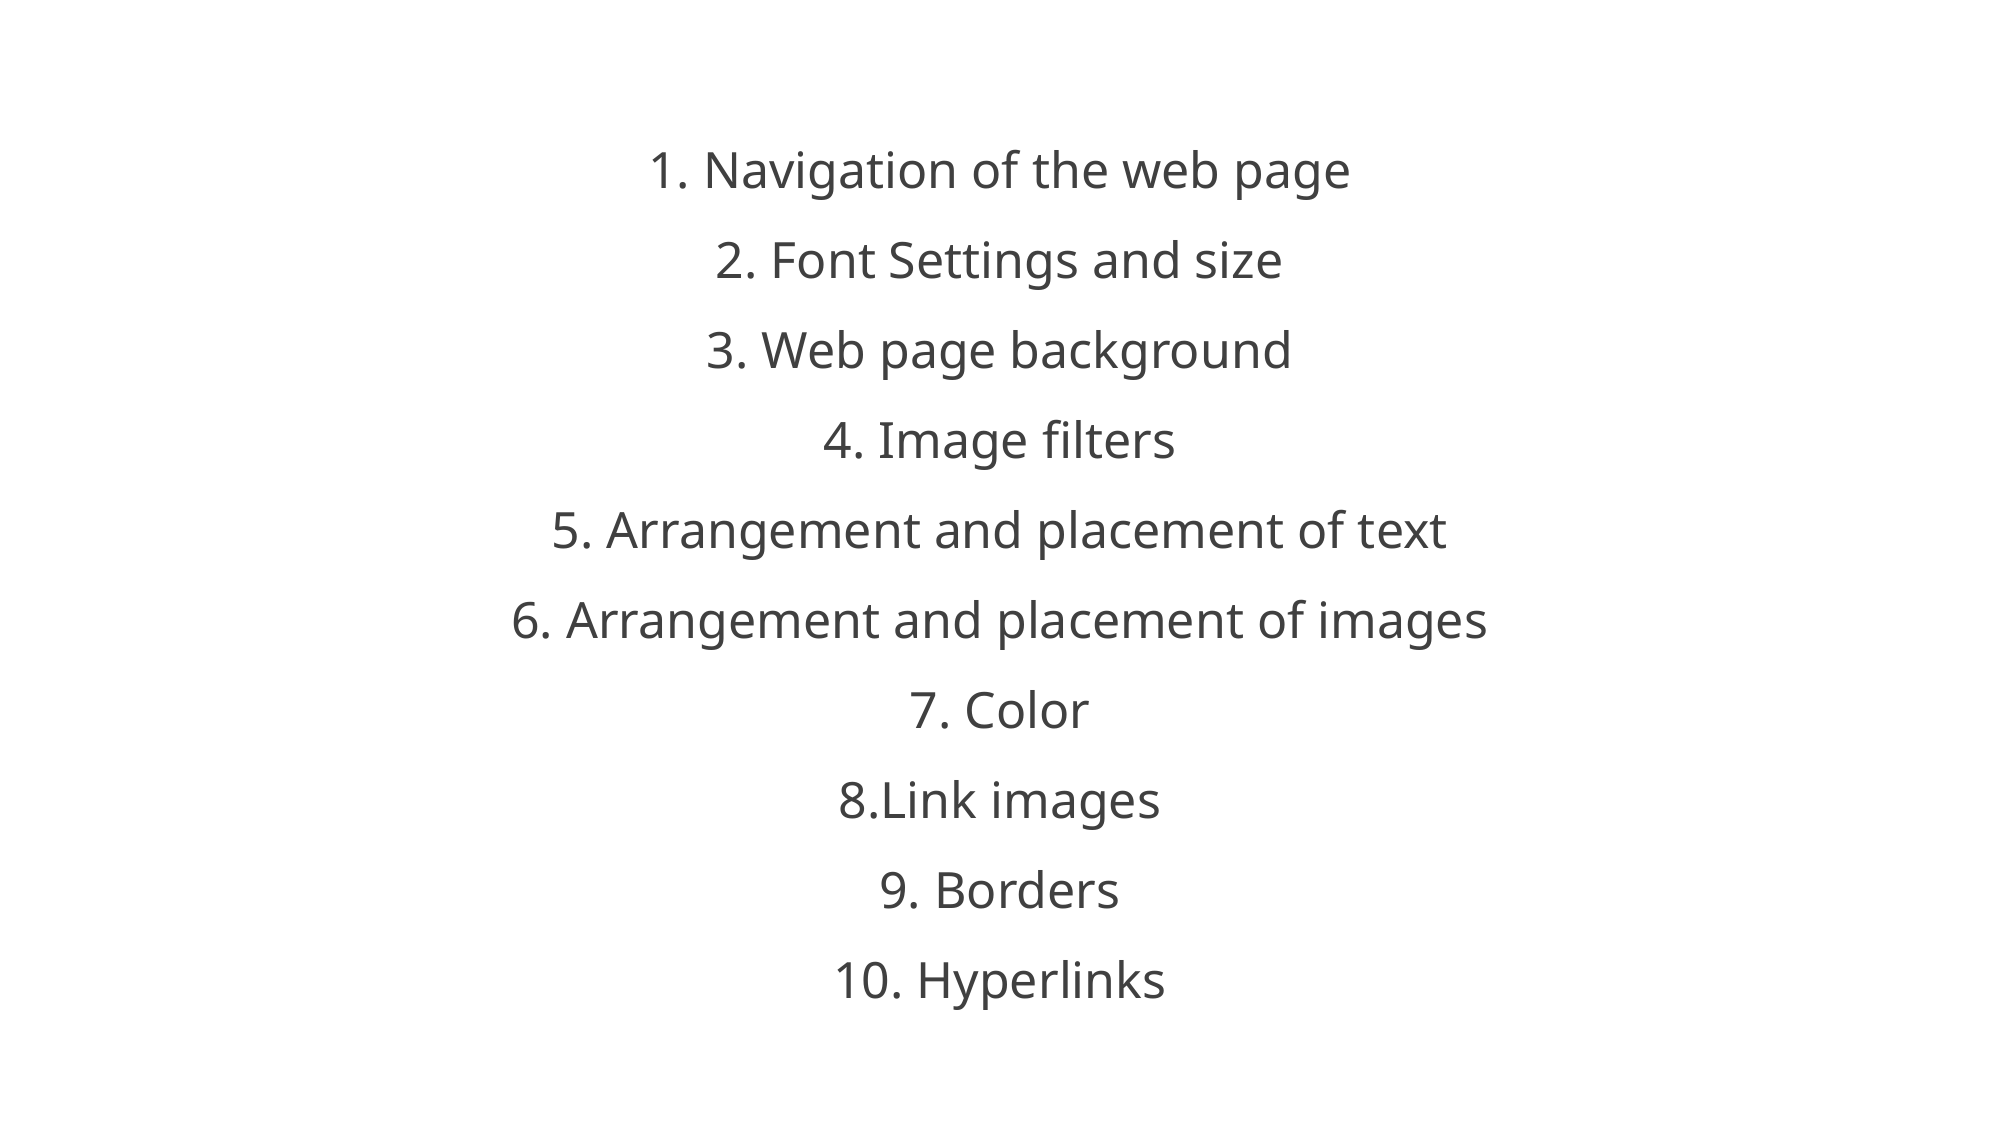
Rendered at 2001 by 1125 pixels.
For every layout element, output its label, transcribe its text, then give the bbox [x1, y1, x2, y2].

text_box 1. Navigation of the web page 2. Font Settings and size 3. Web page background 4. Image filters 5. Arrangement and placement of text 6. Arrangement and placement of images 7. Color 8.Link images 9. Borders 10. Hyperlinks [187, 100, 1813, 1016]
